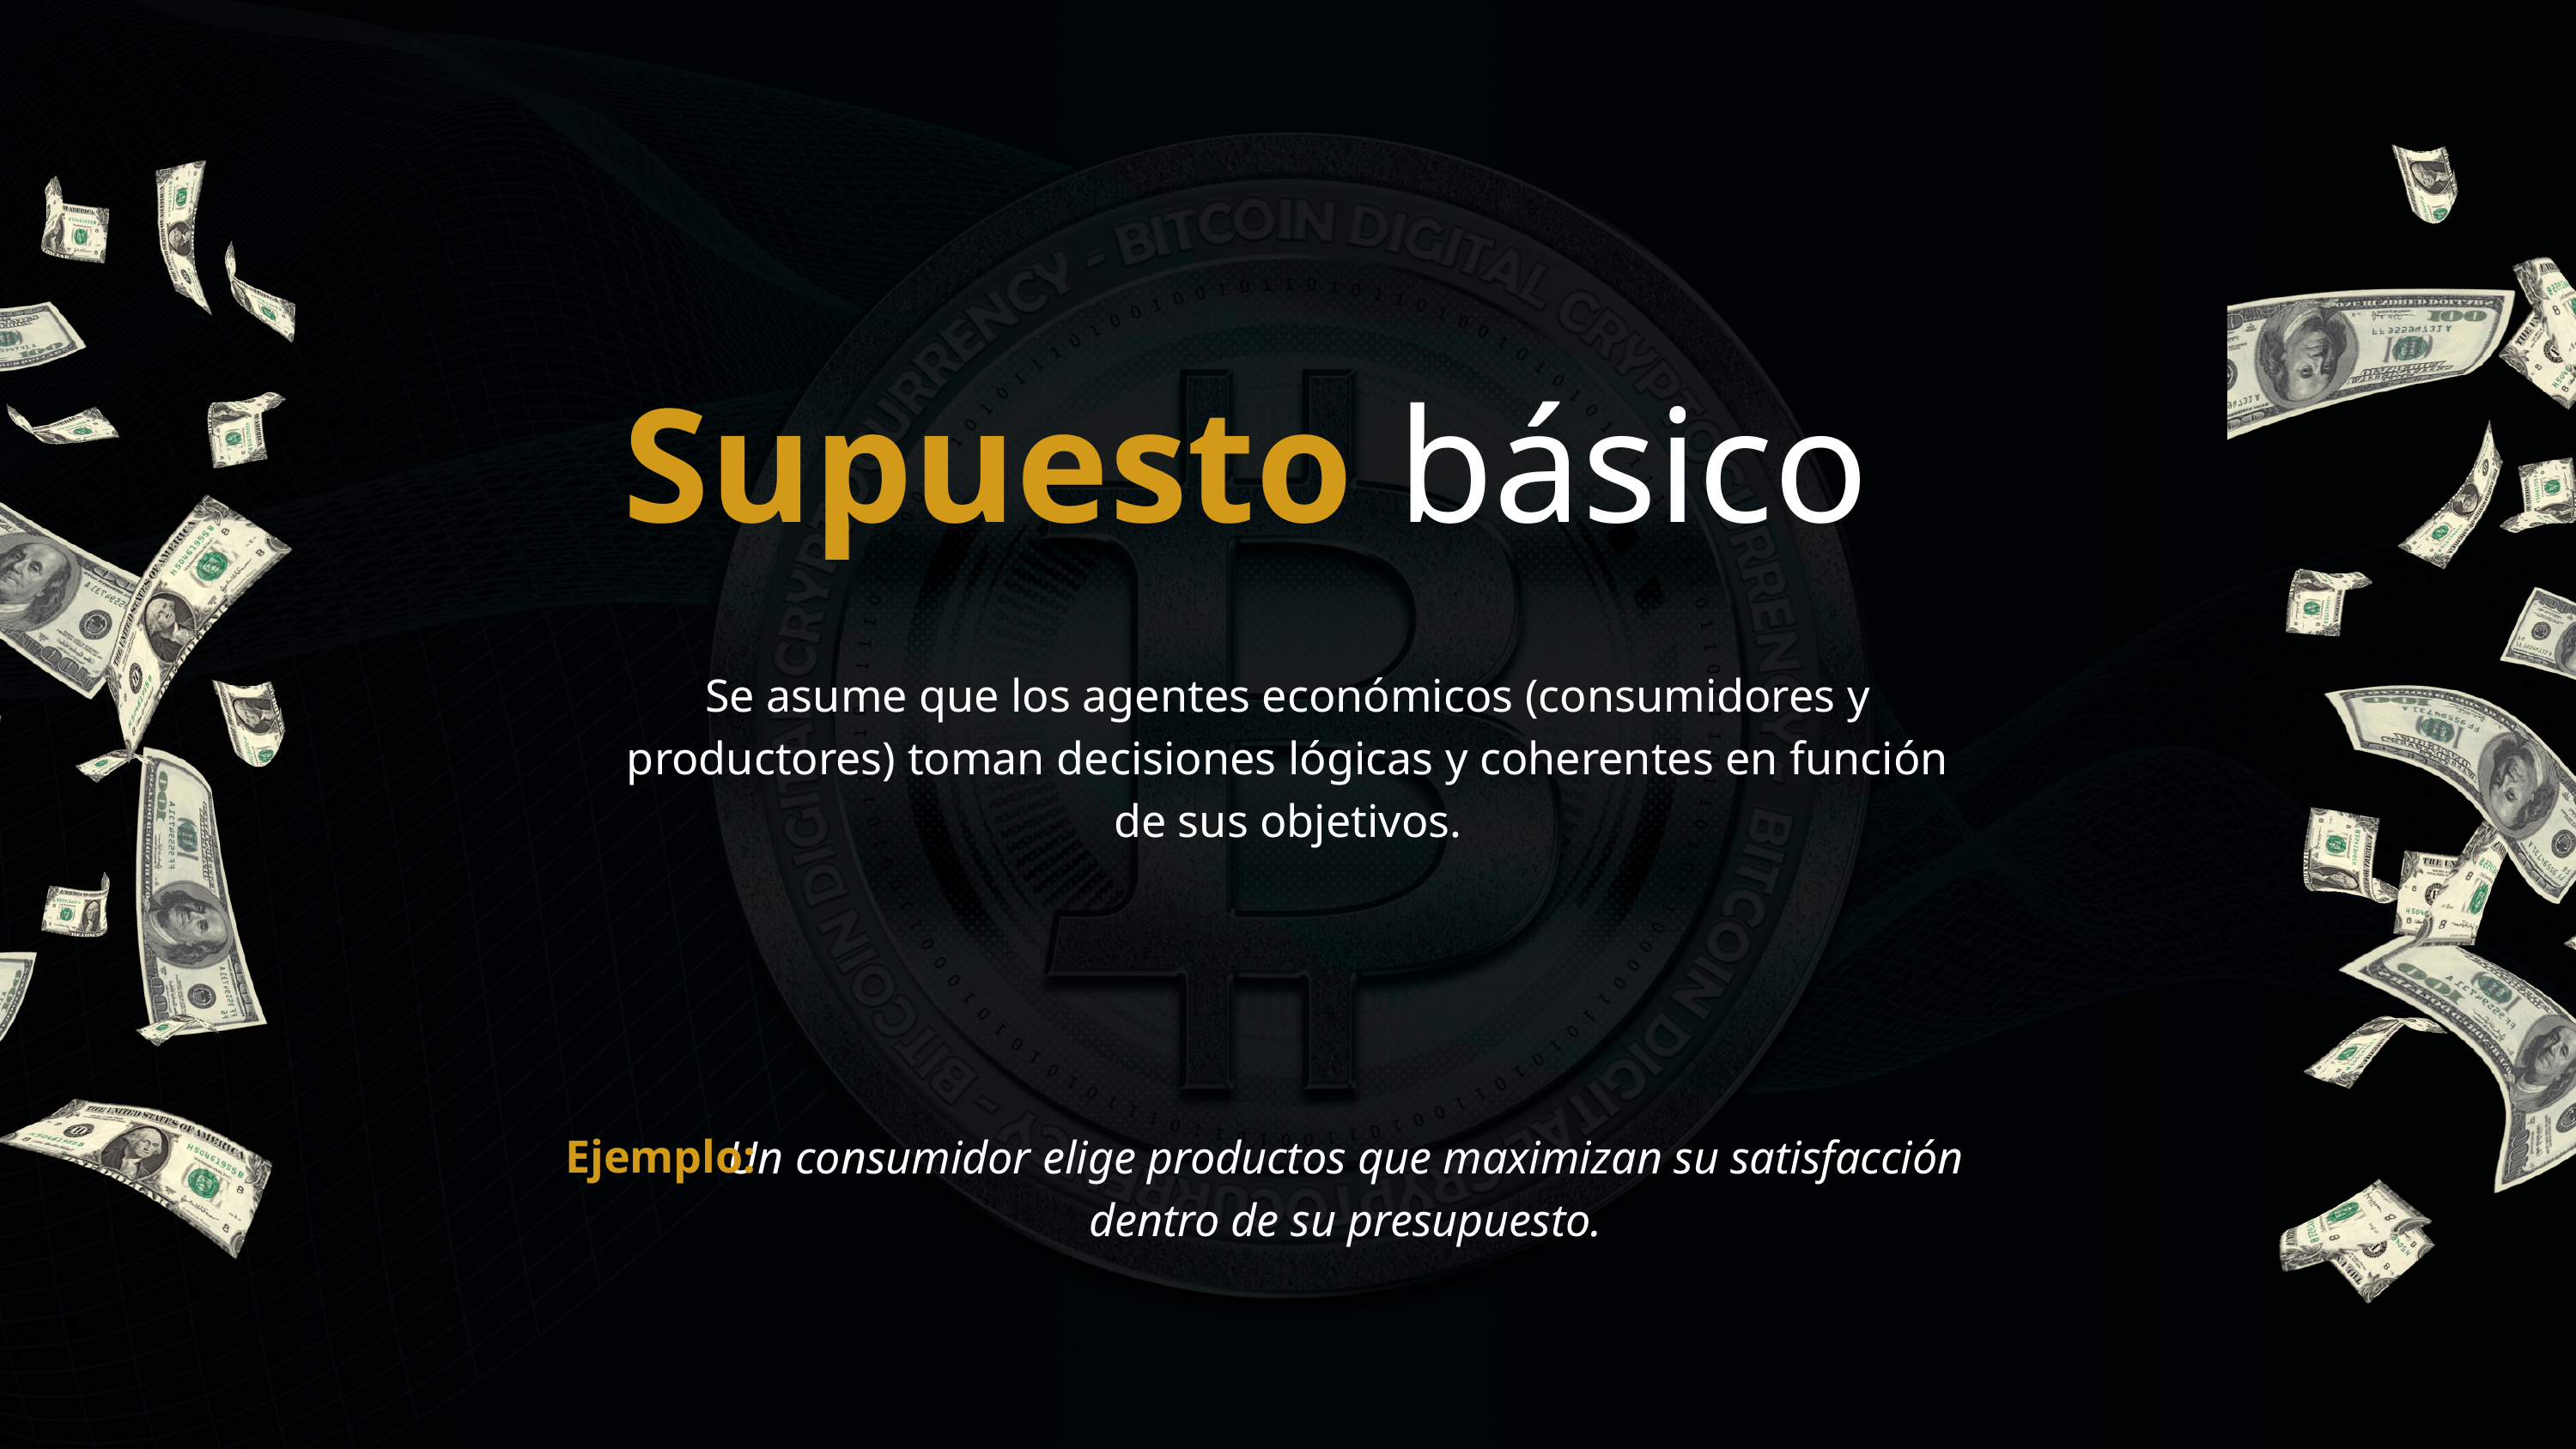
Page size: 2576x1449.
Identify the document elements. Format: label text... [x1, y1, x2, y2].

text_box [565, 1125, 2011, 1242]
text_box Supuesto [623, 333, 1397, 555]
text_box Se asume que los agentes económicos (consumidores y productores) toman decisiones lógicas y coherentes en función de sus objetivos. [623, 658, 1953, 846]
text_box [2227, 144, 2576, 1304]
text_box [0, 144, 296, 1304]
text_box [0, 0, 2576, 1449]
text_box básico [1397, 333, 1953, 555]
